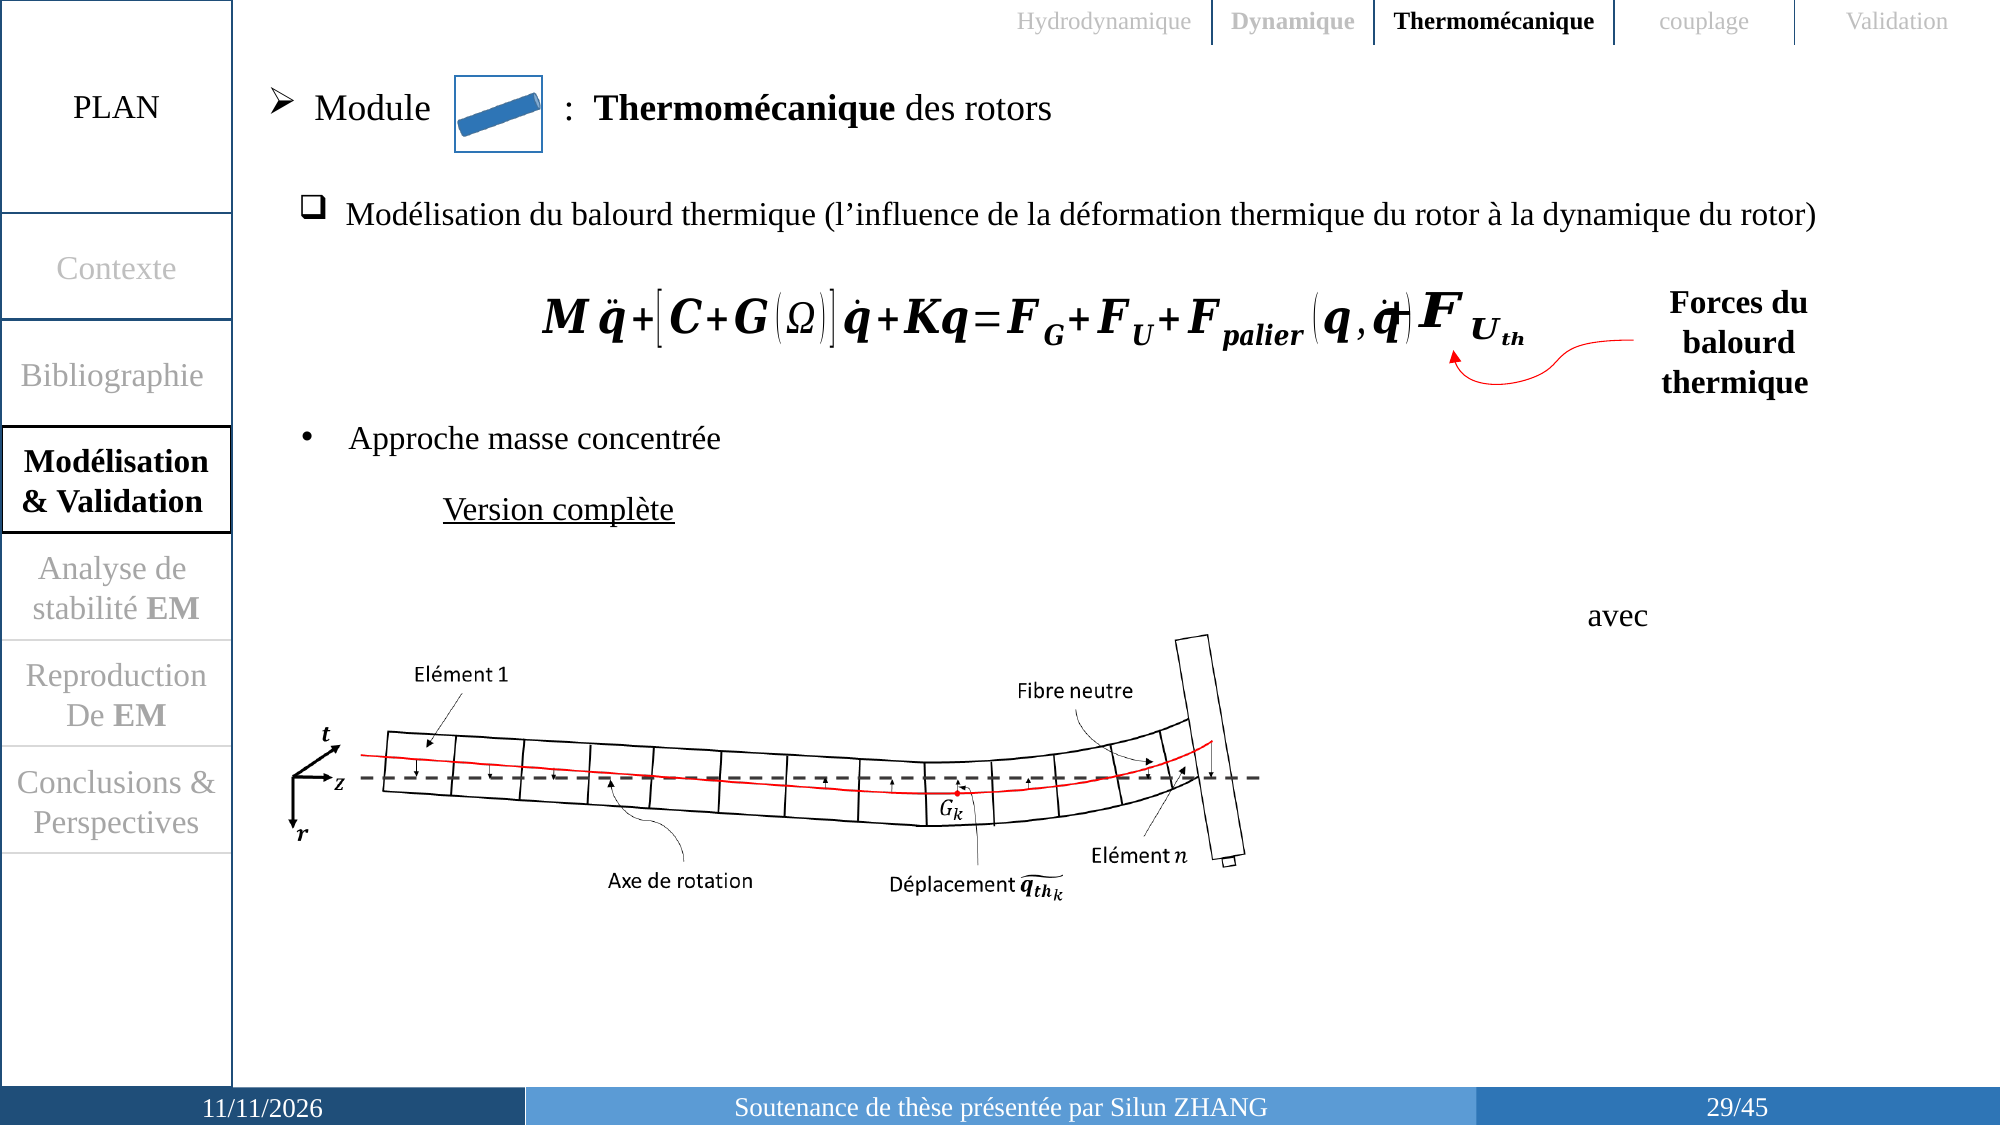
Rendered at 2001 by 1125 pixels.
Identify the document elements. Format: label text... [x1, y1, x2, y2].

text_box Forces du balourd thermique [1633, 272, 1845, 408]
table_header Dynamique [1213, 0, 1373, 45]
table_header Validation [1795, 0, 2000, 45]
table_header Hydrodynamique [996, 0, 1211, 45]
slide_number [0, 1087, 525, 1125]
text_box [454, 75, 543, 153]
text_box Approche masse concentrée [286, 409, 737, 464]
text_box Modélisation du balourd thermique (l’influence de la déformation thermique du rotor à la dynamique du rotor) [283, 184, 1834, 240]
picture [283, 633, 1263, 912]
text_box [0, 321, 233, 1087]
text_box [1453, 340, 1634, 351]
footer Soutenance de thèse présentée par Silun ZHANG [526, 1087, 1477, 1125]
text_box Contexte [0, 212, 233, 321]
text_box Module : Thermomécanique des rotors [252, 75, 454, 136]
picture [457, 92, 541, 137]
slide_number 29/45 [1477, 1087, 2000, 1125]
table_header Thermomécanique [1375, 0, 1613, 45]
text_box Version complète [427, 479, 690, 535]
text_box Module : Thermomécanique des rotors [543, 75, 1091, 136]
text_box [0, 0, 233, 212]
table_header couplage [1615, 0, 1794, 45]
